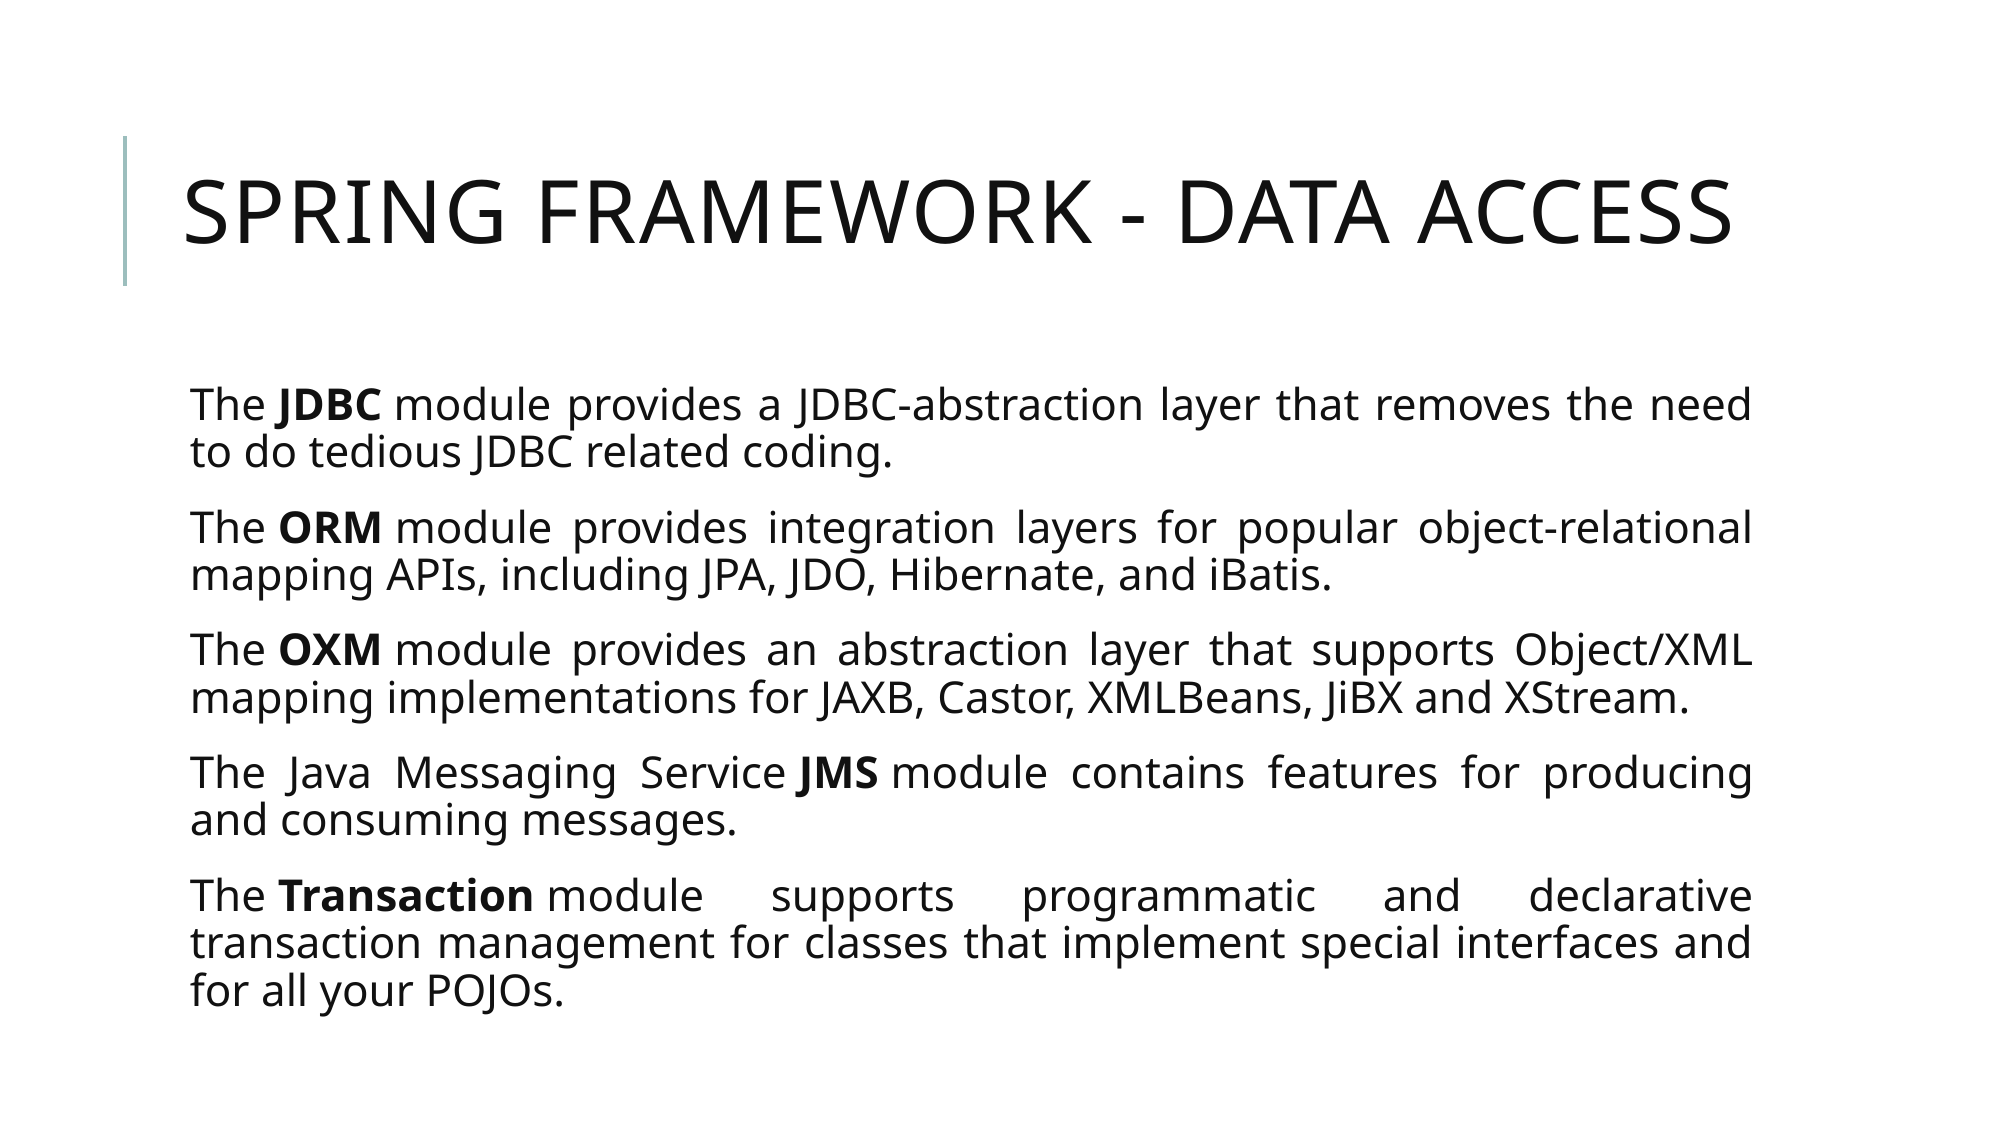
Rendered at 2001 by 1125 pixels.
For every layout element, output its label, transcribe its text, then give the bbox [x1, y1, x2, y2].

list The JDBC module provides a JDBC-abstraction layer that removes the need to do tedious JDBC related coding. The ORM module provides integration layers for popular object-relational mapping APIs, including JPA, JDO, Hibernate, and iBatis. The OXM module provides an abstraction layer that supports Object/XML mapping implementations for JAXB, Castor, XMLBeans, JiBX and XStream. The Java Messaging Service JMS module contains features for producing and consuming messages. The Transaction module supports programmatic and declarative transaction management for classes that implement special interfaces and for all your POJOs. [168, 375, 1763, 1035]
title SPRING FRAMEWORK - DATA ACCESS [168, 147, 1763, 375]
